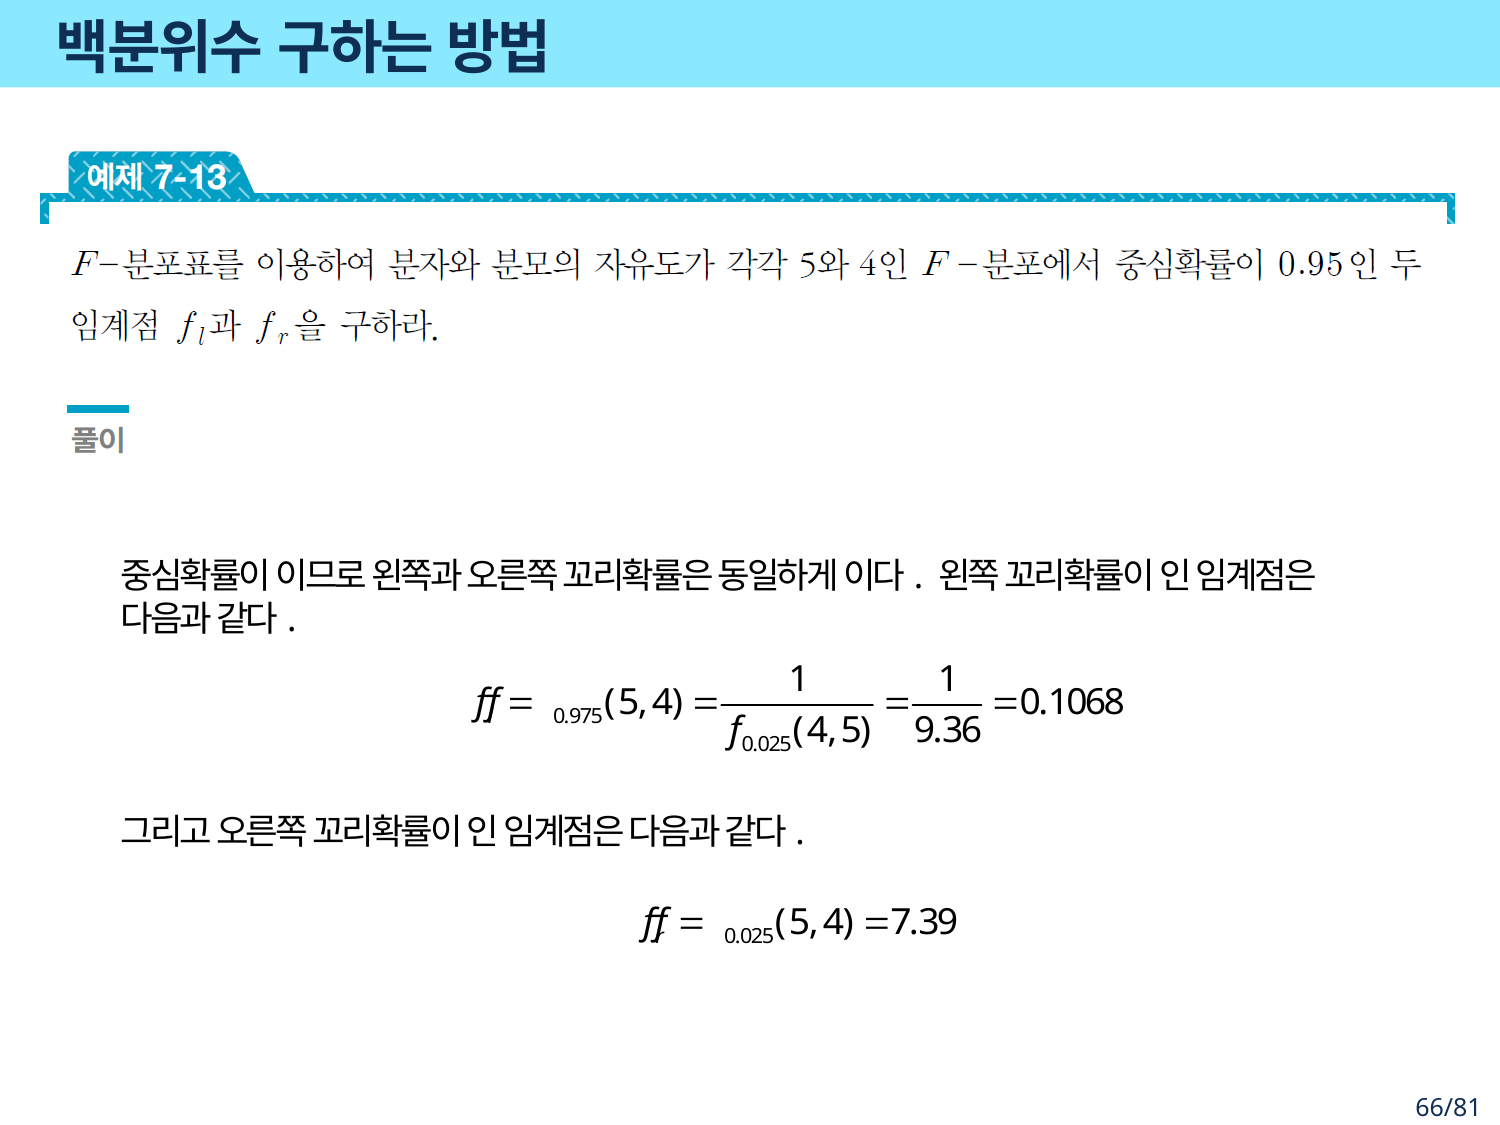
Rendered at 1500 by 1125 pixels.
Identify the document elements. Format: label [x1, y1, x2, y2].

picture [30, 140, 1472, 474]
text_box [631, 897, 962, 953]
text_box [463, 656, 1130, 760]
